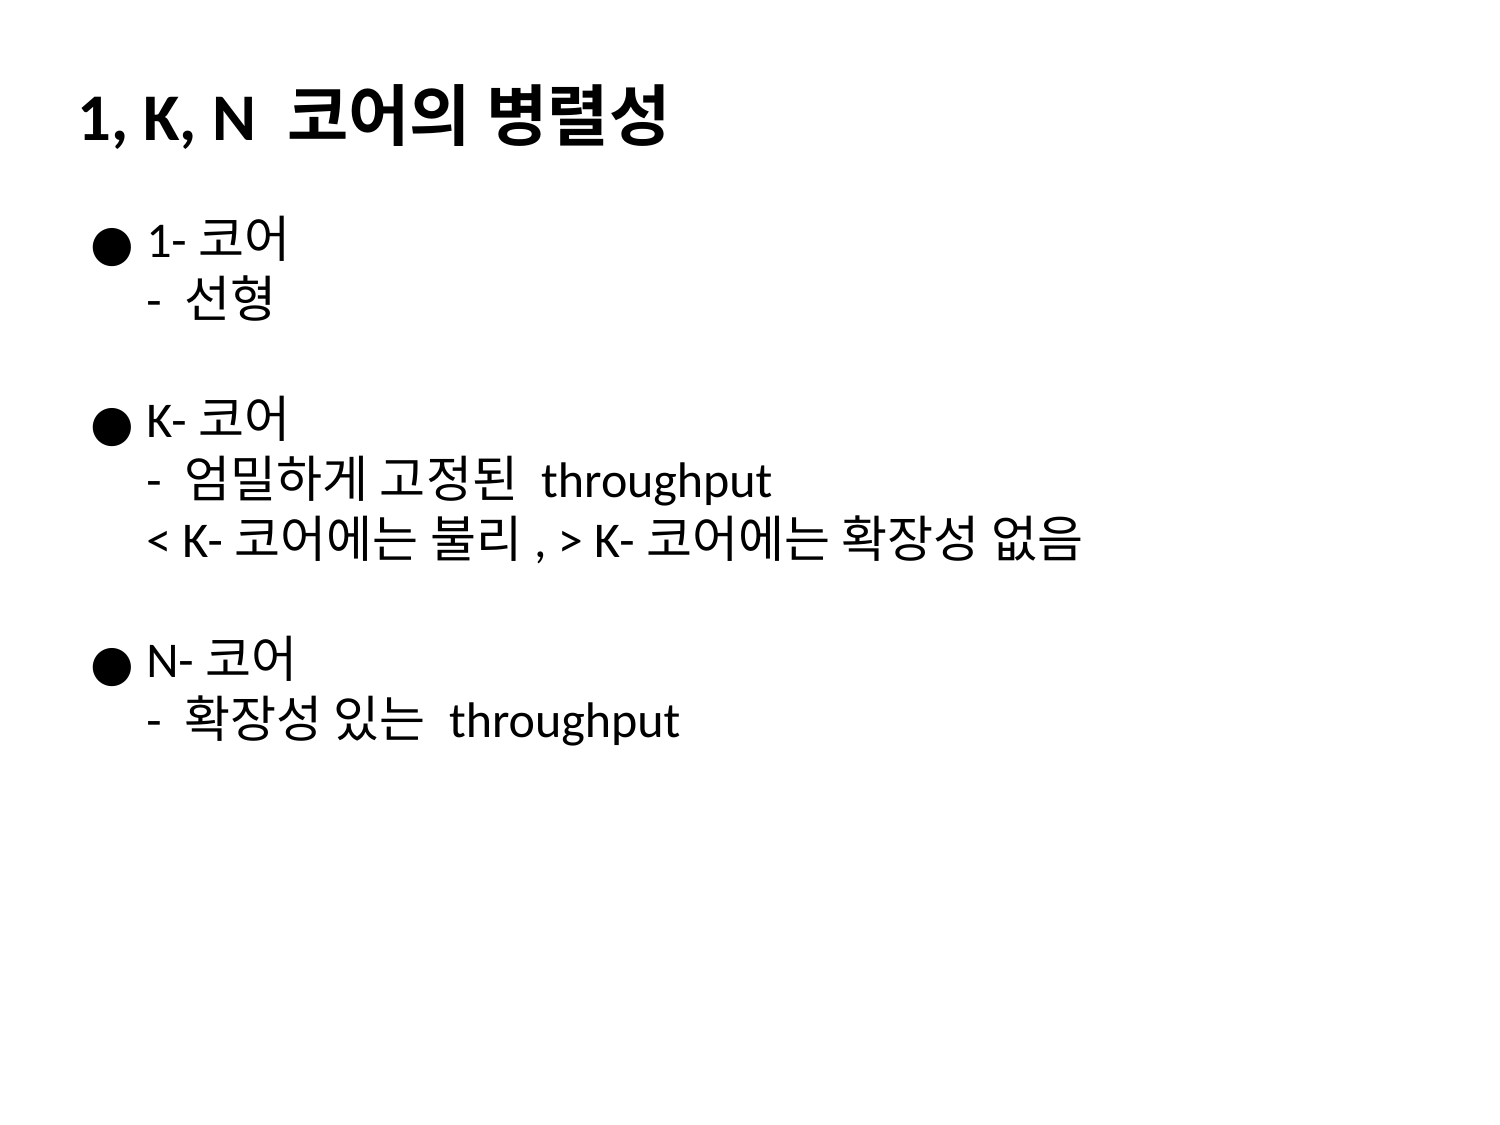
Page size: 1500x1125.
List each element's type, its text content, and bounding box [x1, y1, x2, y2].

text_box 1, K, N 코어의 병렬성 [62, 66, 1400, 163]
text_box 1-코어 - 선형 K-코어 - 엄밀하게 고정된 throughput < K-코어에는 불리, > K-코어에는 확장성 없음 N-코어 - 확장성 있는 throughput [74, 199, 1425, 761]
